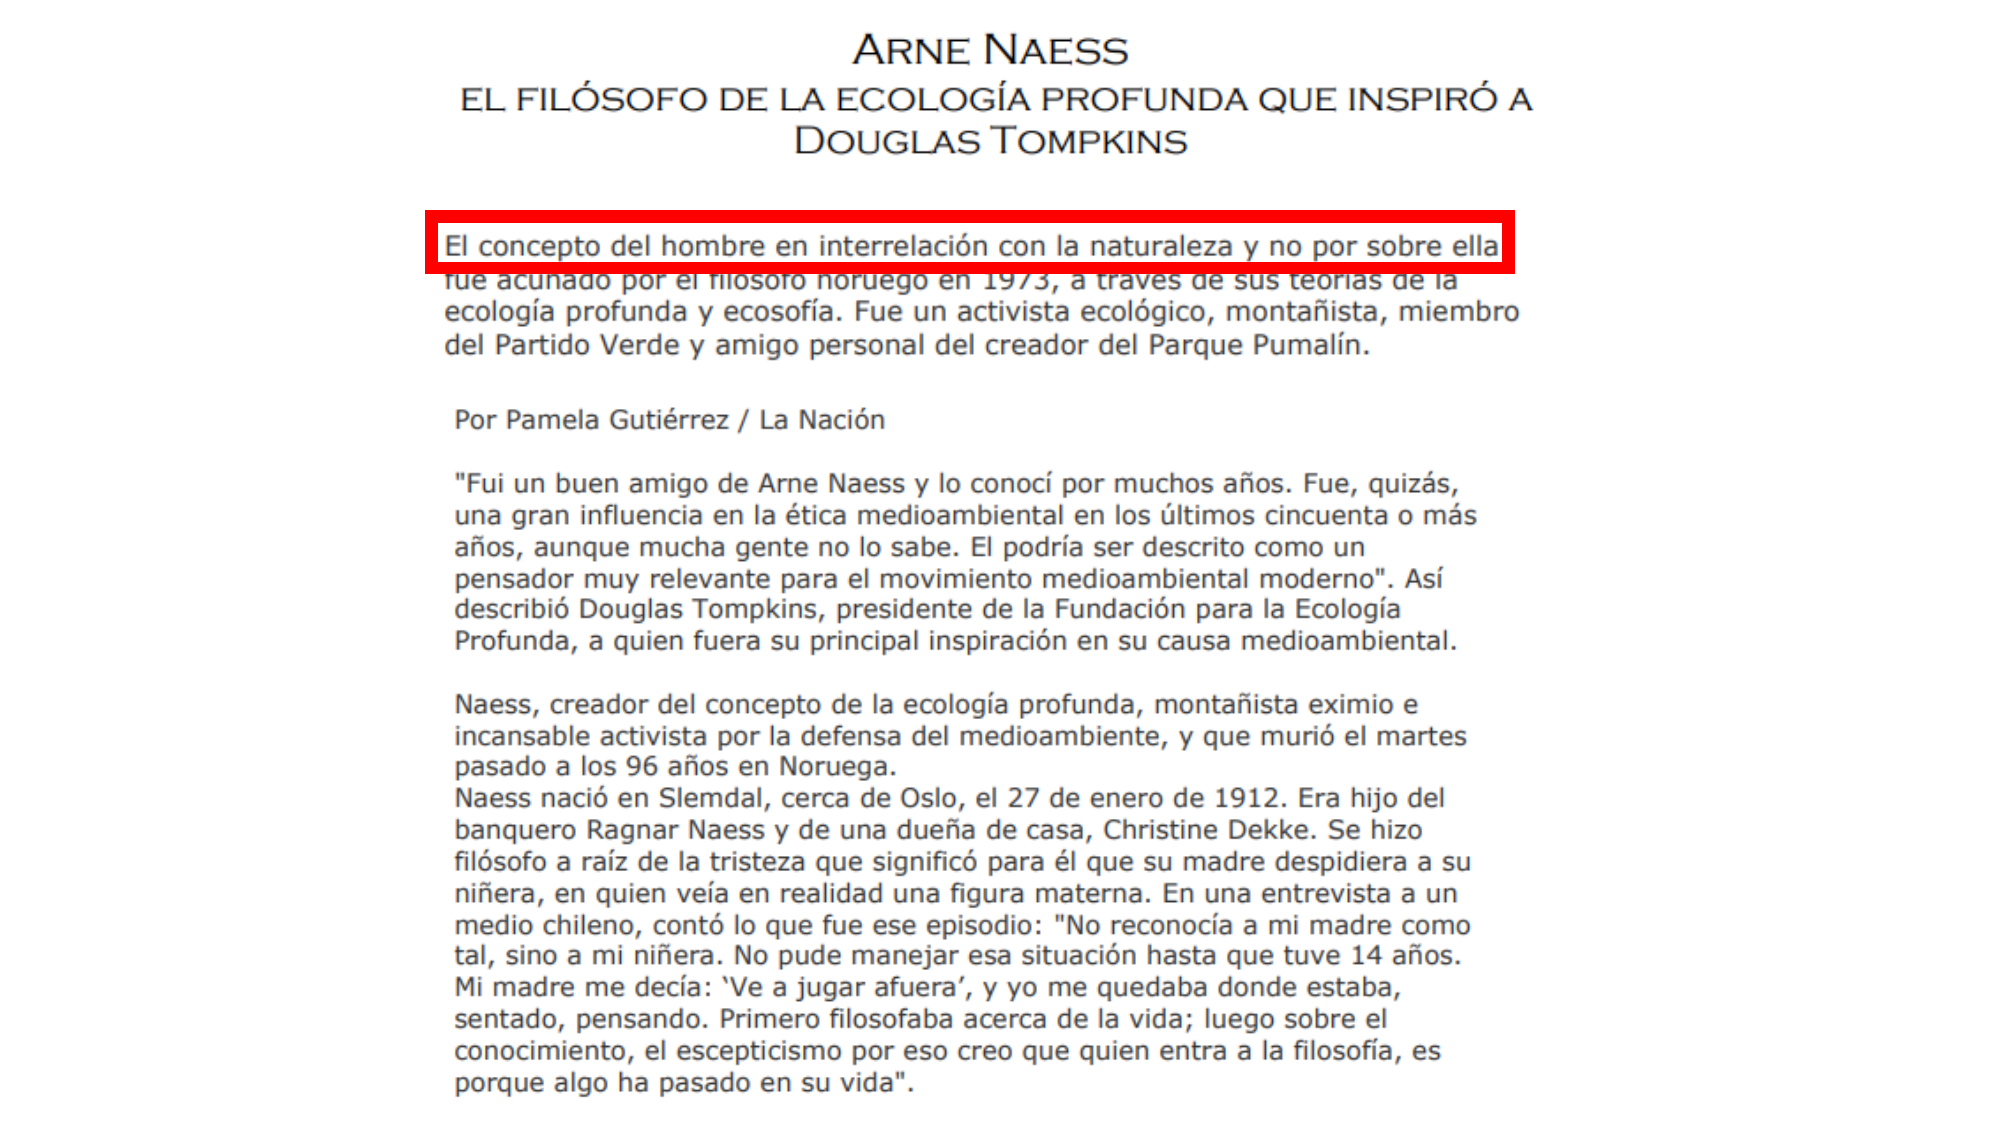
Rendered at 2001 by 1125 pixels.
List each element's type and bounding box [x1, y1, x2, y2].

picture [431, 0, 1554, 1107]
